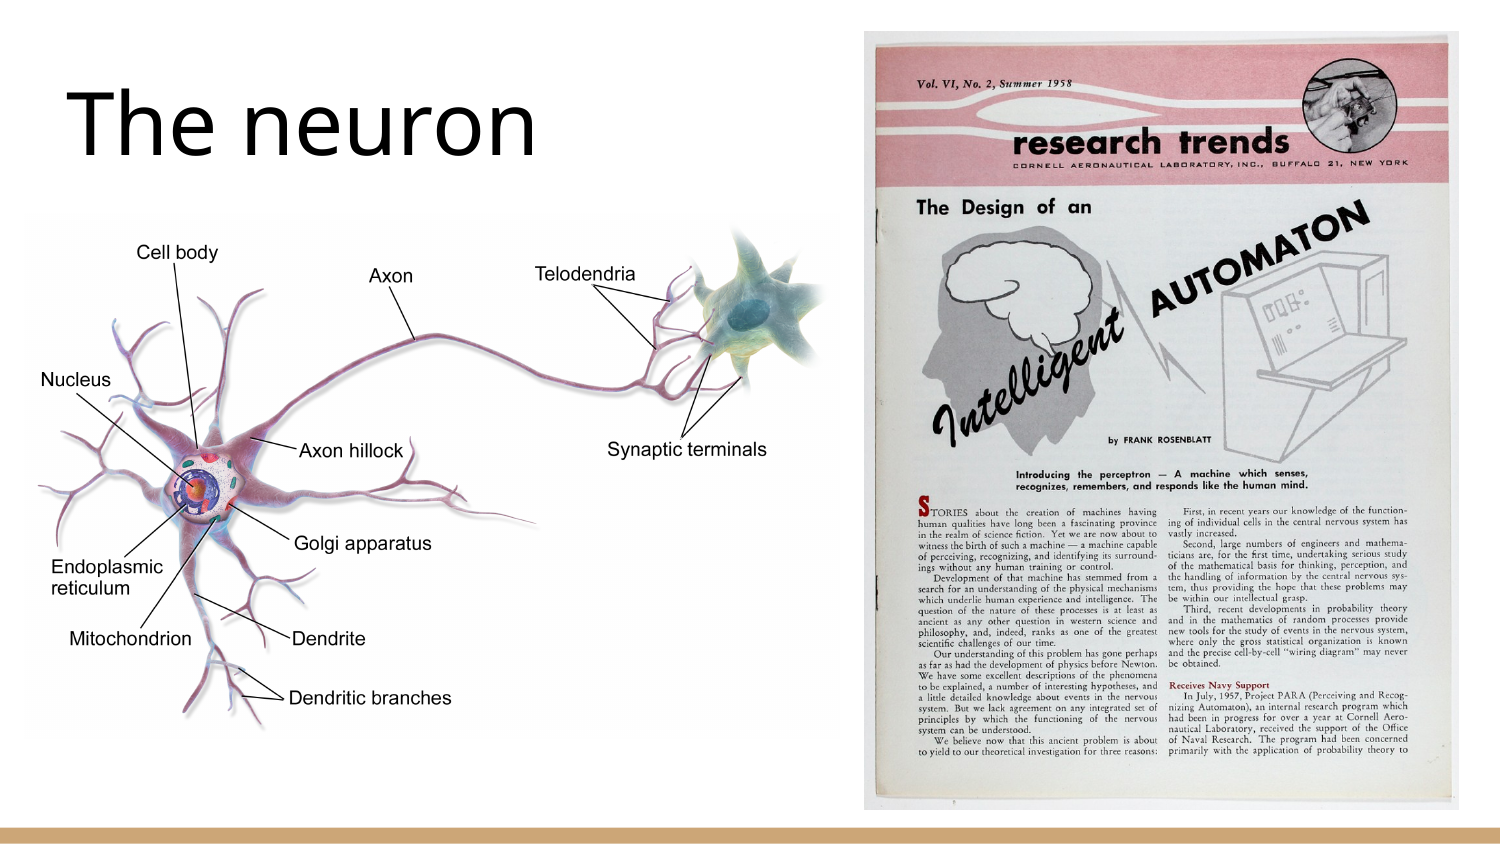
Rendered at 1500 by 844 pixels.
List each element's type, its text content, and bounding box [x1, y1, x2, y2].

picture [24, 212, 840, 739]
picture [864, 31, 1459, 811]
title The neuron [51, 51, 801, 189]
